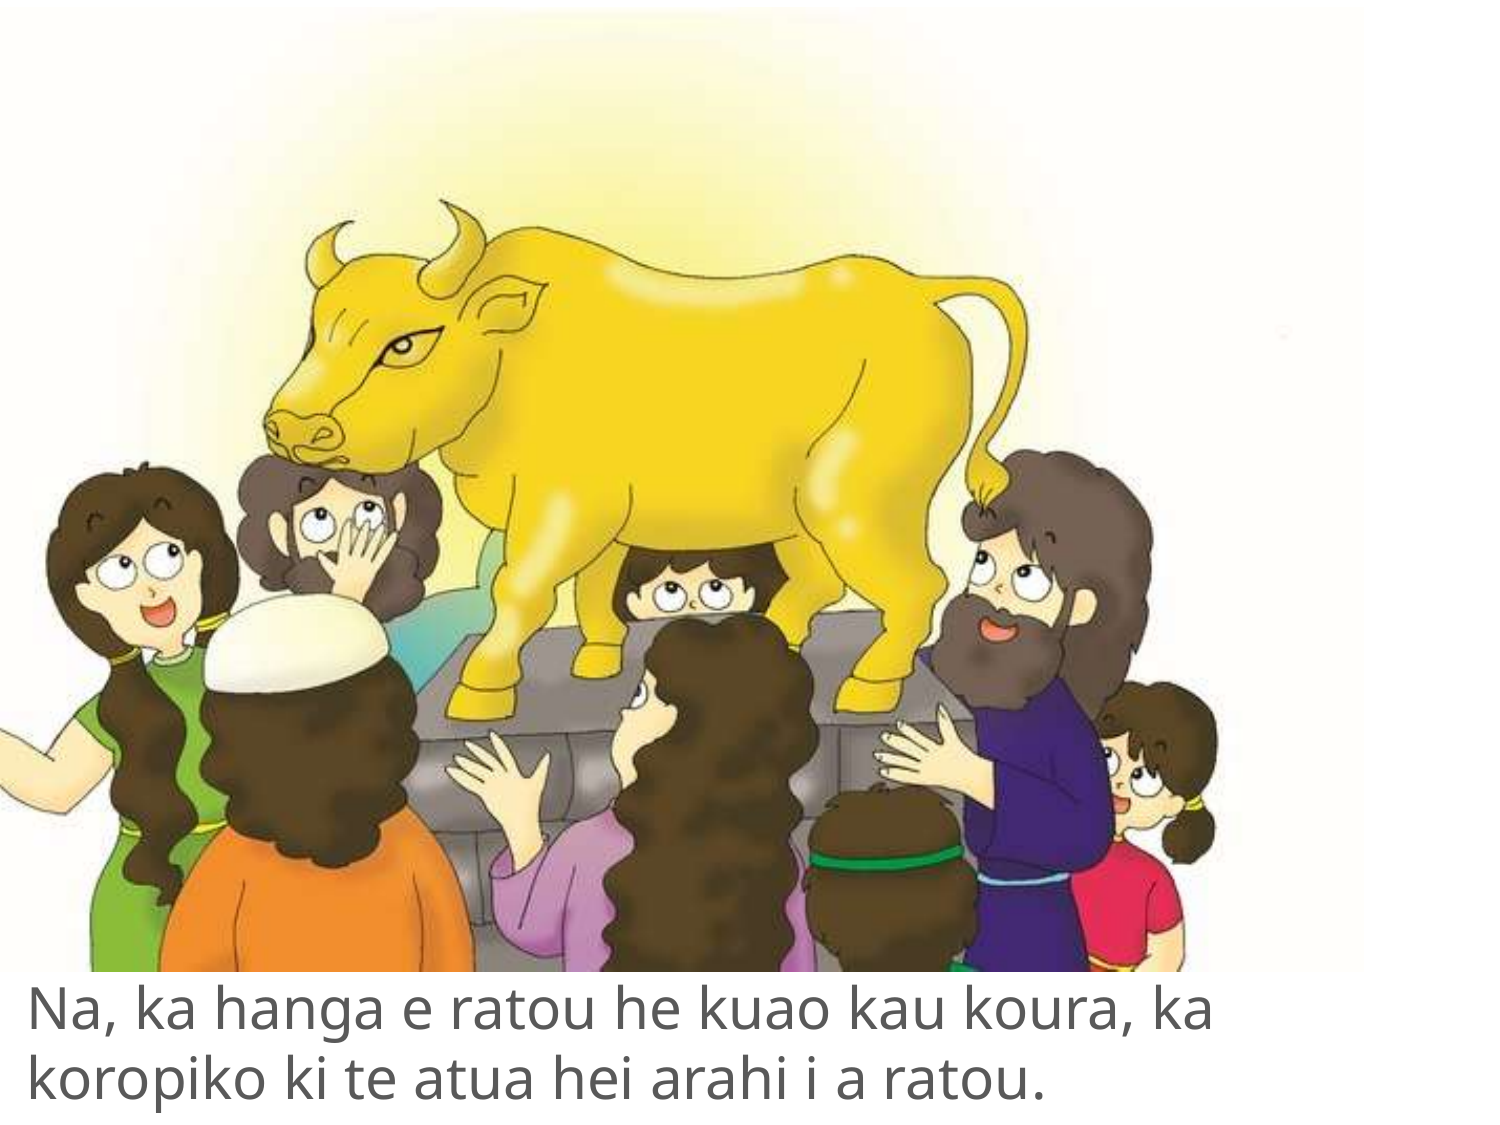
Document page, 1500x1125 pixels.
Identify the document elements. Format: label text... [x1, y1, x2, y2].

picture [0, 6, 1364, 972]
text_box Na, ka hanga e ratou he kuao kau koura, ka koropiko ki te atua hei arahi i a ratou. [11, 964, 1483, 1119]
